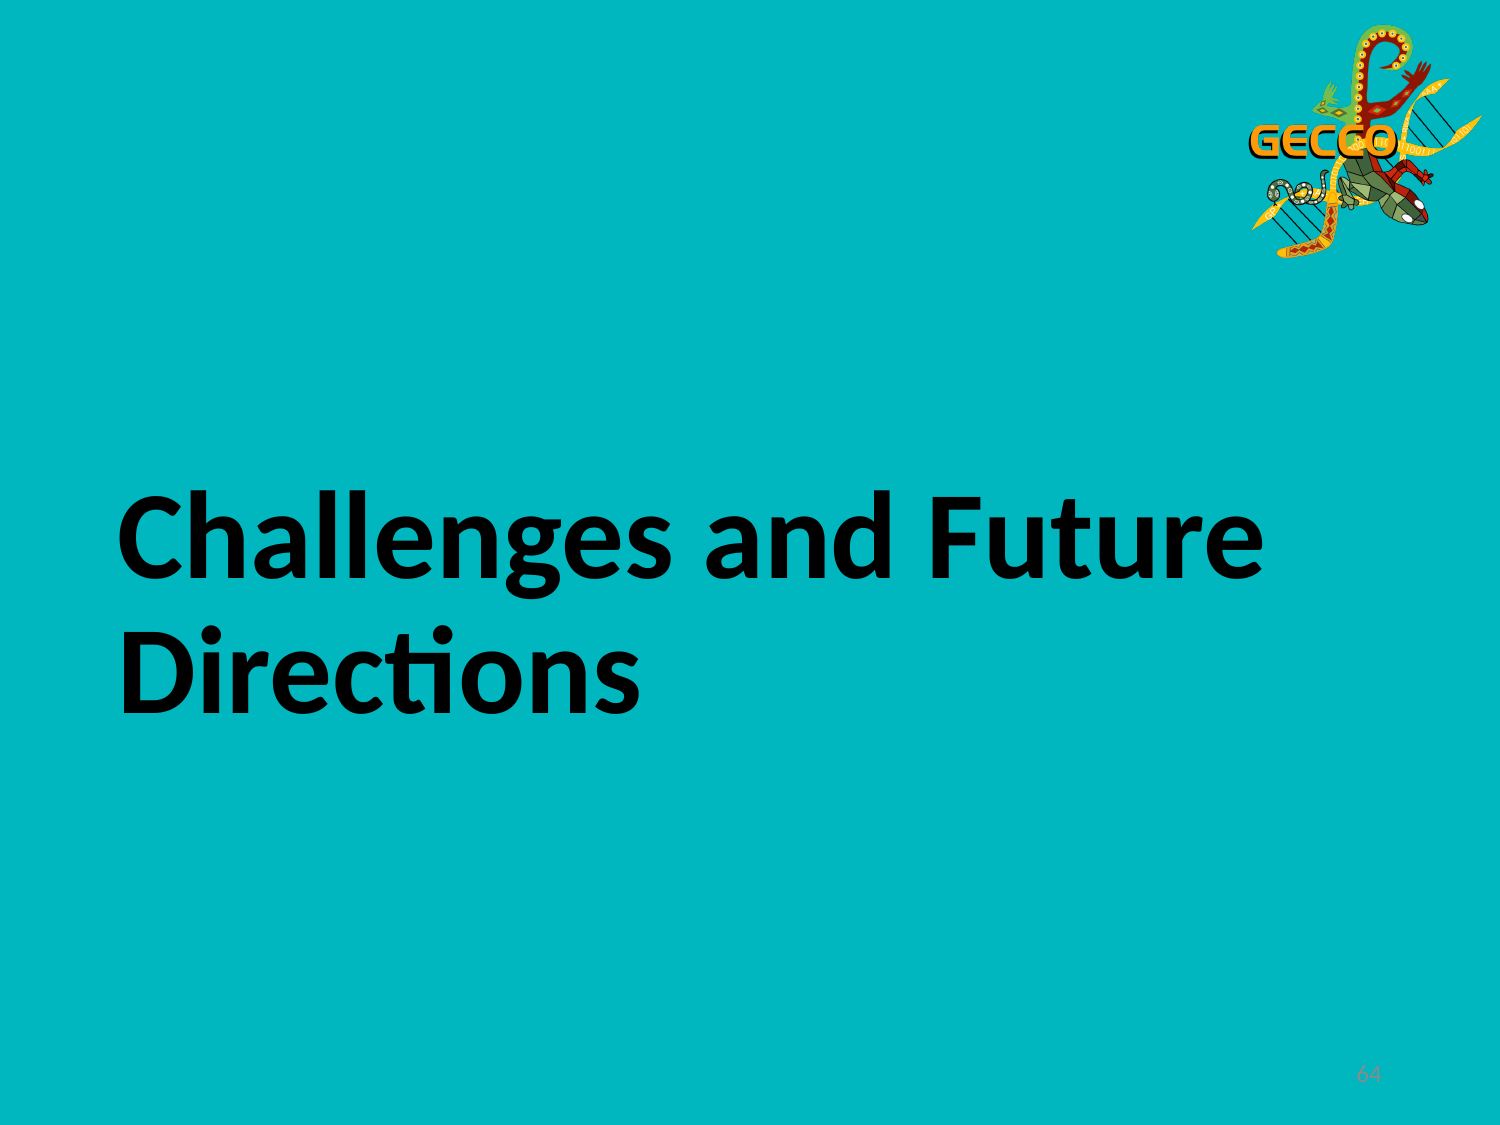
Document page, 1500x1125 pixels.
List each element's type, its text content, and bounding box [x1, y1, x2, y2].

title Challenges and Future Directions [102, 280, 1397, 749]
slide_number 64 [1059, 1042, 1397, 1103]
picture [1242, 17, 1489, 264]
